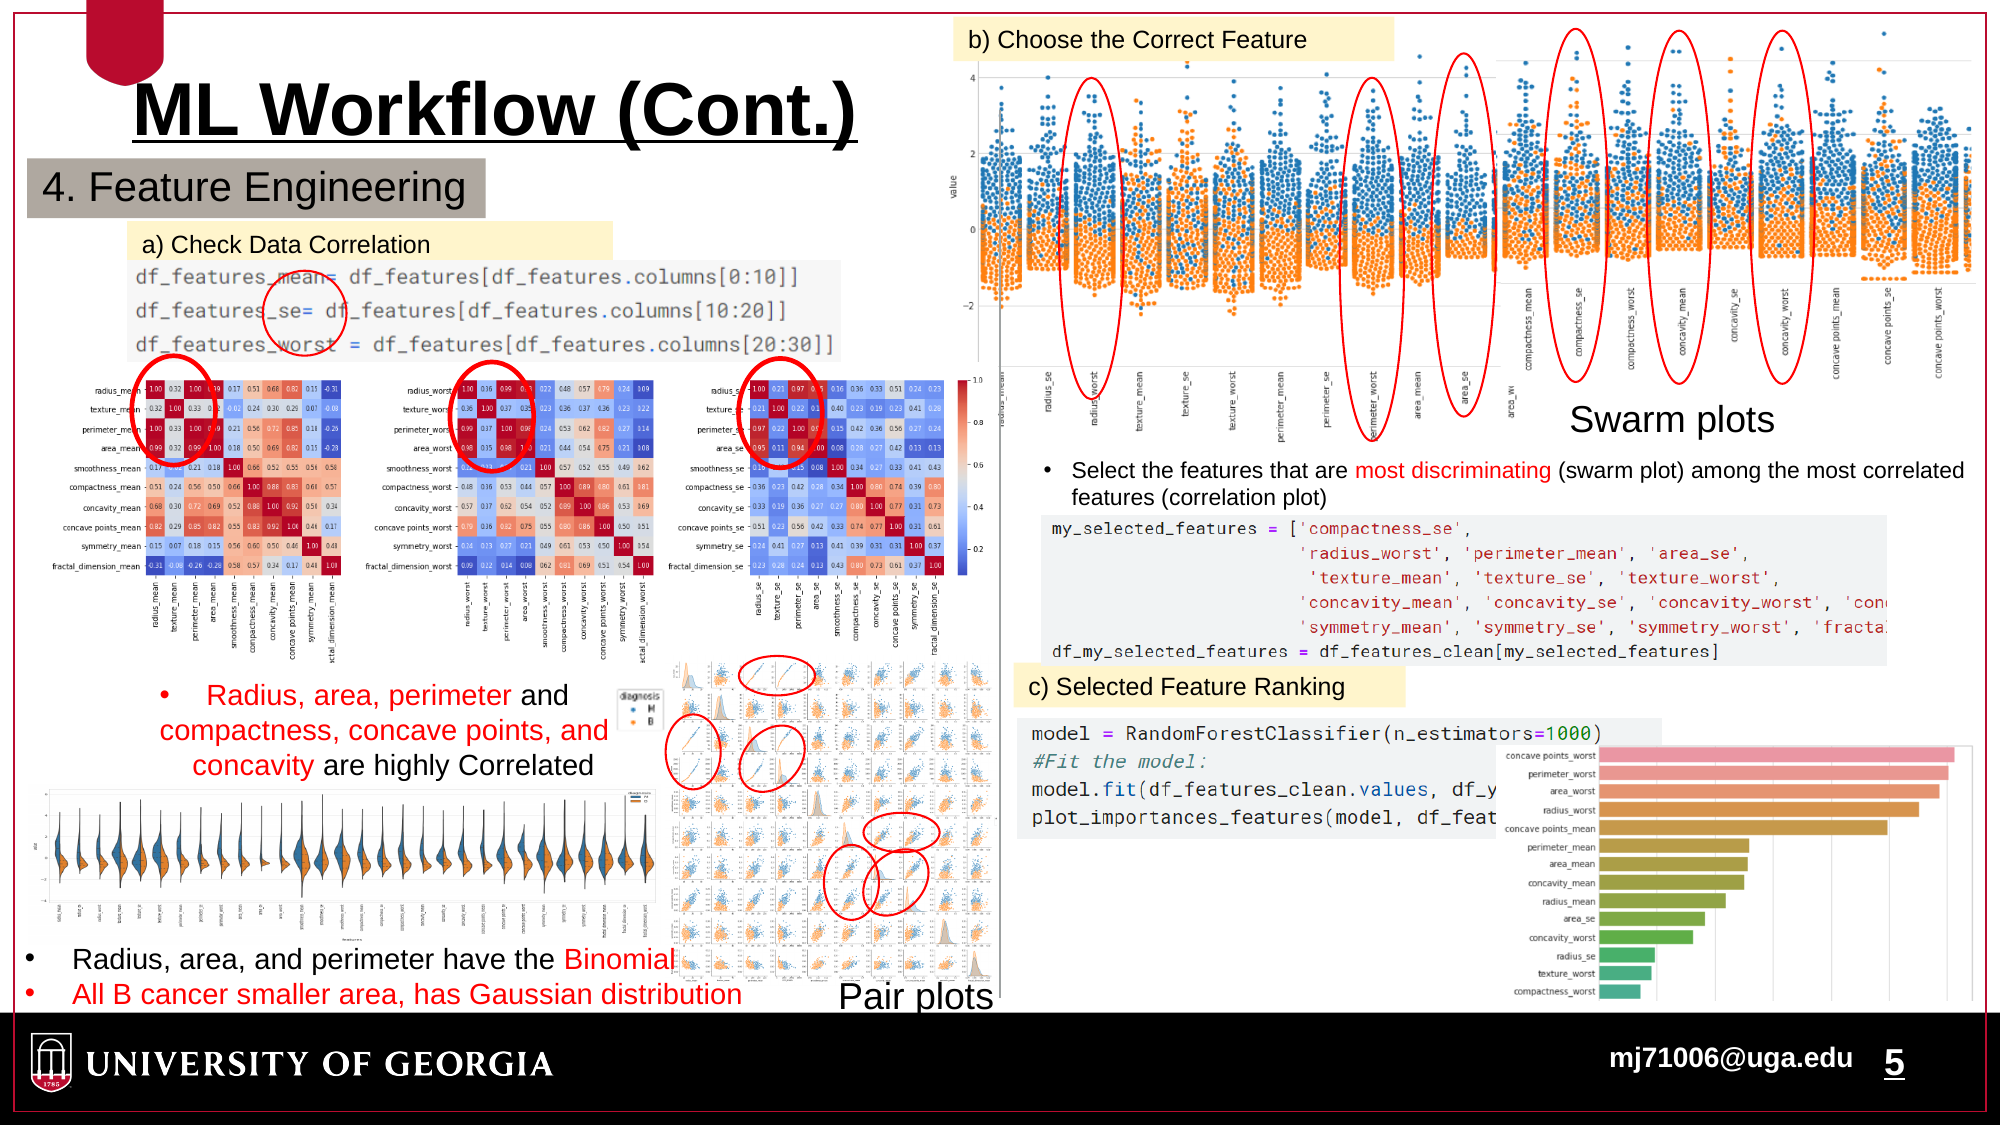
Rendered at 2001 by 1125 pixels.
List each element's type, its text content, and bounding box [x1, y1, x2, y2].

picture [0, 975, 582, 1125]
text_box Radius, area, and perimeter have the Binomial All B cancer smaller area, has Gaussian distribution [10, 932, 609, 1018]
text_box Swarm plots [1554, 443, 1804, 448]
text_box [127, 259, 841, 355]
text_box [50, 355, 998, 663]
picture [28, 784, 609, 946]
picture [1041, 515, 1887, 666]
text_box c) Selected Feature Ranking [1073, 666, 1406, 708]
picture [1017, 718, 1982, 1001]
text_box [946, 22, 1976, 443]
list ML Workflow (Cont.) [116, 52, 946, 164]
text_box b) Choose the Correct Feature [953, 16, 1395, 22]
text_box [609, 655, 1073, 1026]
picture [15, 1018, 582, 1111]
text_box Select the features that are most discriminating (swarm plot) among the most correlated features (correlation plot) [1028, 448, 1990, 518]
text_box 4. Feature Engineering [27, 158, 486, 219]
text_box a) Check Data Correlation [127, 221, 613, 259]
text_box Radius, area, perimeter and compactness, concave points, and concavity are highly Correlated [144, 669, 609, 784]
list mj71006@uga.edu [1125, 1035, 1869, 1081]
